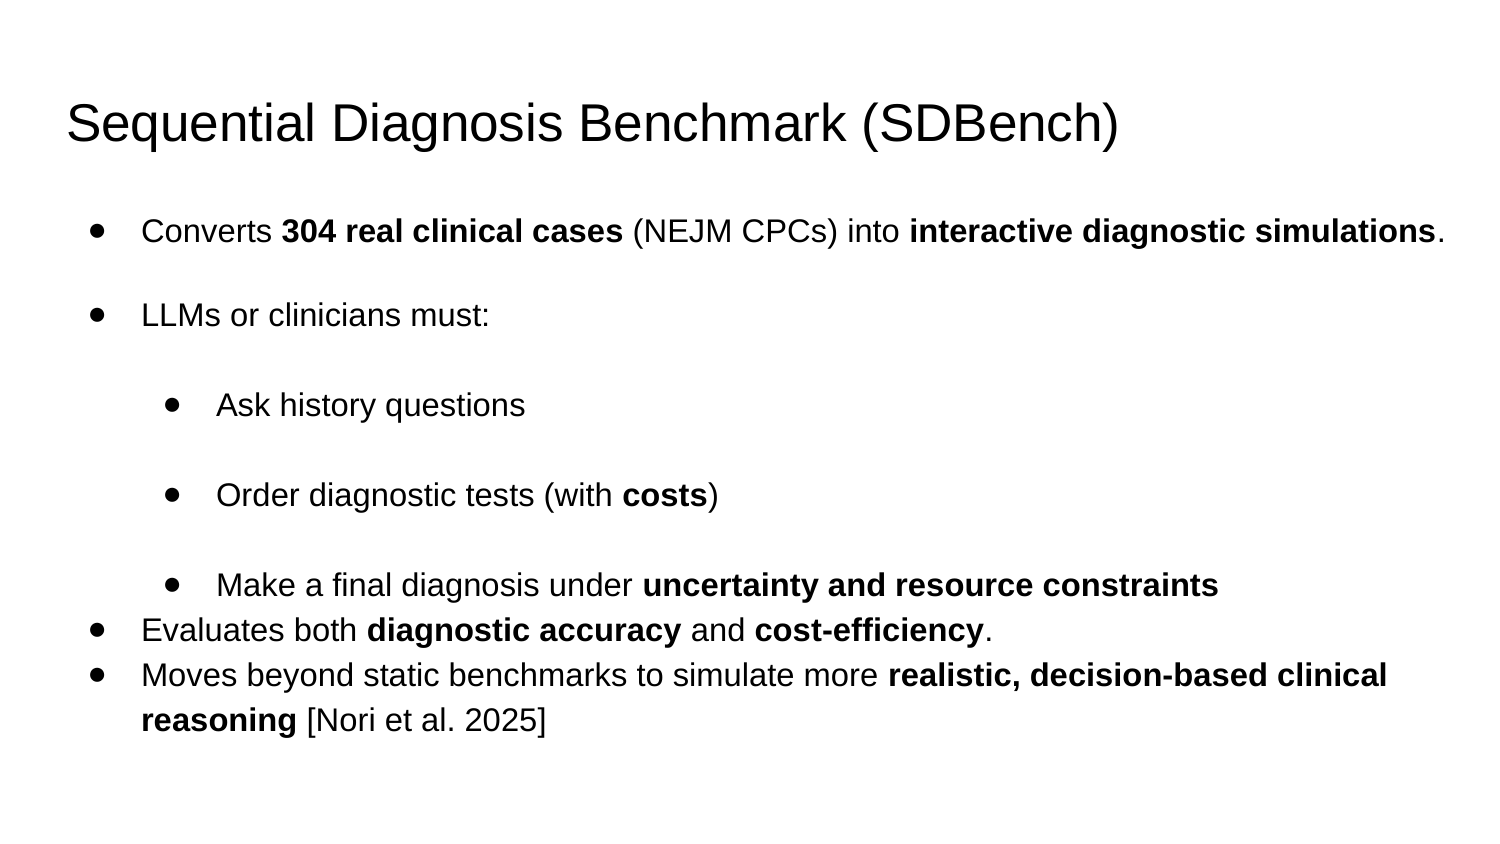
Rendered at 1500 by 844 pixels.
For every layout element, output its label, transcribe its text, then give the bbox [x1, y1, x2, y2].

list Converts 304 real clinical cases (NEJM CPCs) into interactive diagnostic simulations. LLMs or clinicians must: Ask history questions Order diagnostic tests (with costs) Make a final diagnosis under uncertainty and resource constraints Evaluates both diagnostic accuracy and cost-efficiency. Moves beyond static benchmarks to simulate more realistic, decision-based clinical reasoning [Nori et al. 2025] [51, 189, 1463, 805]
title Sequential Diagnosis Benchmark (SDBench) [51, 72, 1449, 167]
